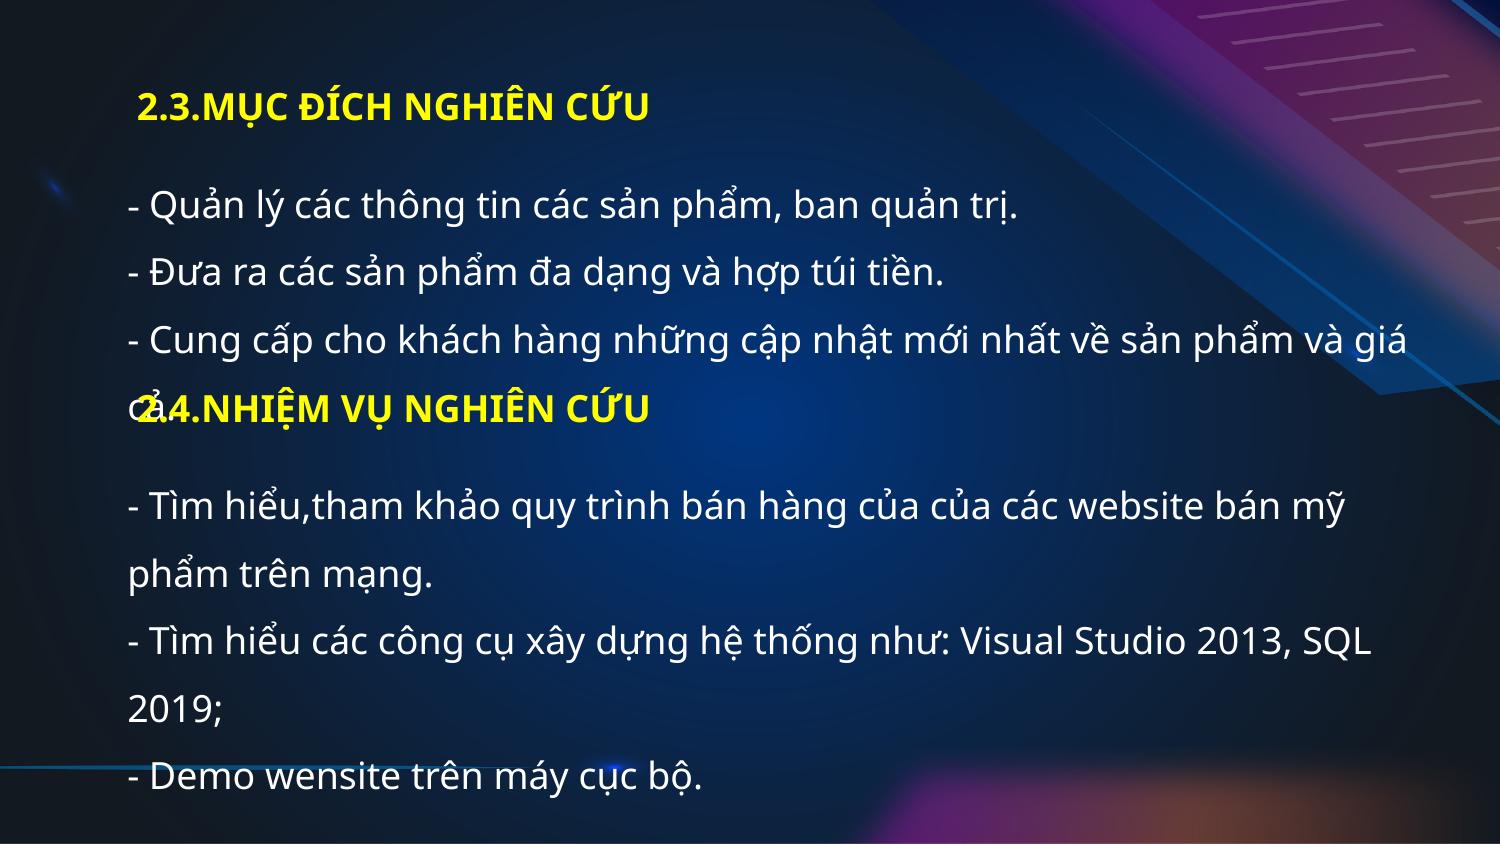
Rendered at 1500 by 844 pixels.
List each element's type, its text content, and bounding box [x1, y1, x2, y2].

text_box 2.4.NHIỆM VỤ NGHIÊN CỨU [121, 358, 673, 444]
title 2.3.MỤC ĐÍCH NGHIÊN CỨU [121, 57, 673, 143]
text_box - Tìm hiểu,tham khảo quy trình bán hàng của của các website bán mỹ phẩm trên mạng. - Tìm hiểu các công cụ xây dựng hệ thống như: Visual Studio 2013, SQL 2019; - Demo wensite trên máy cục bộ. [112, 444, 1456, 724]
picture [0, 0, 1500, 844]
text_box - Quản lý các thông tin các sản phẩm, ban quản trị. - Đưa ra các sản phẩm đa dạng và hợp túi tiền. - Cung cấp cho khách hàng những cập nhật mới nhất về sản phẩm và giá cả. [112, 143, 1456, 422]
